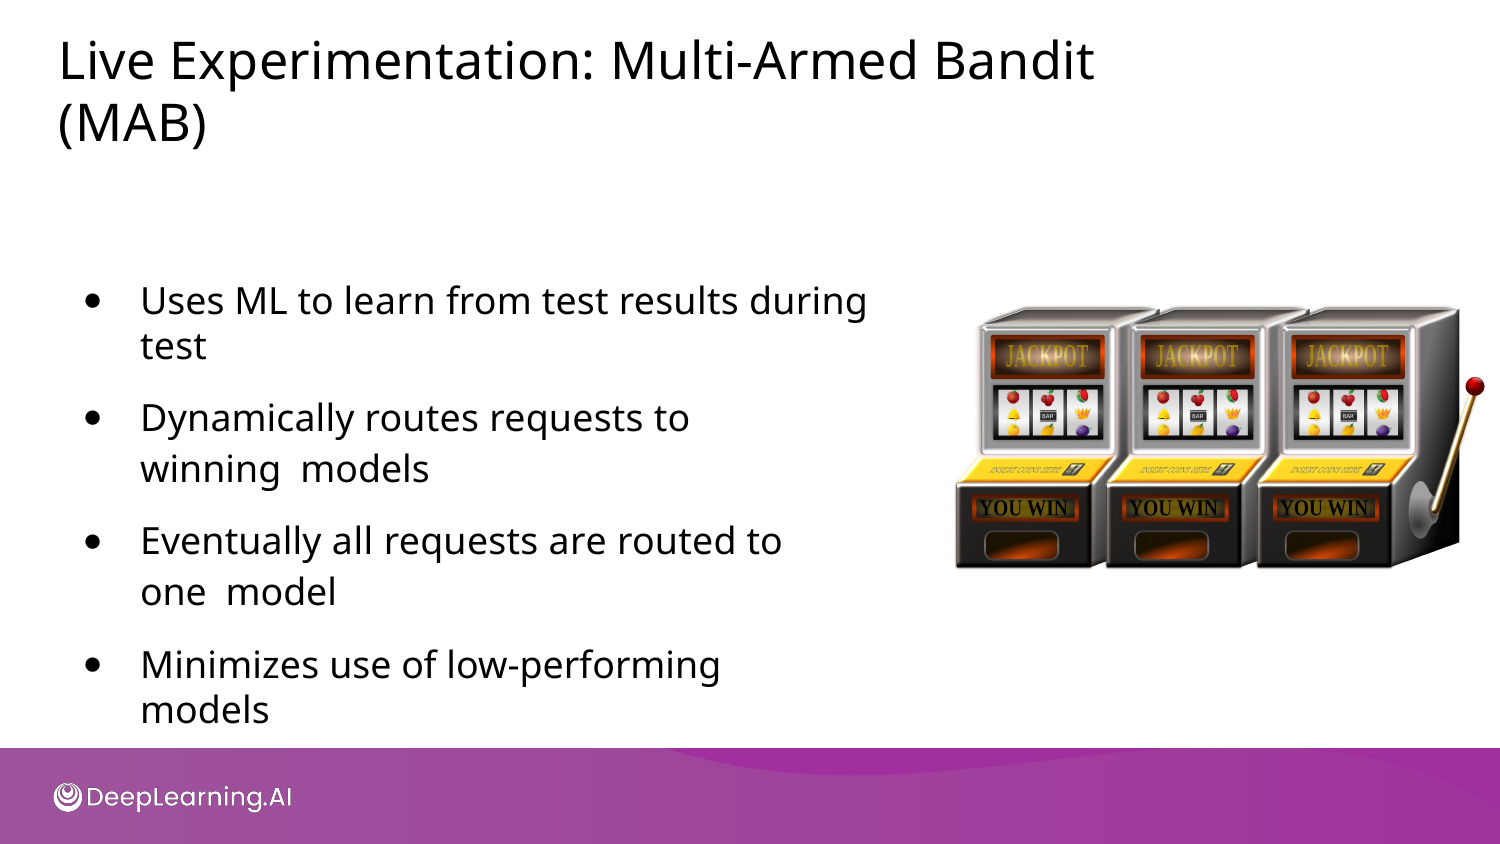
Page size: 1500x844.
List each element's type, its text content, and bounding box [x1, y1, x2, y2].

text_box Uses ML to learn from test results during test Dynamically routes requests to winning models Eventually all requests are routed to one model Minimizes use of low-performing models [80, 274, 878, 731]
title Live Experimentation: Multi-Armed Bandit (MAB) [56, 24, 1194, 169]
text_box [0, 748, 1500, 844]
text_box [936, 283, 1500, 594]
